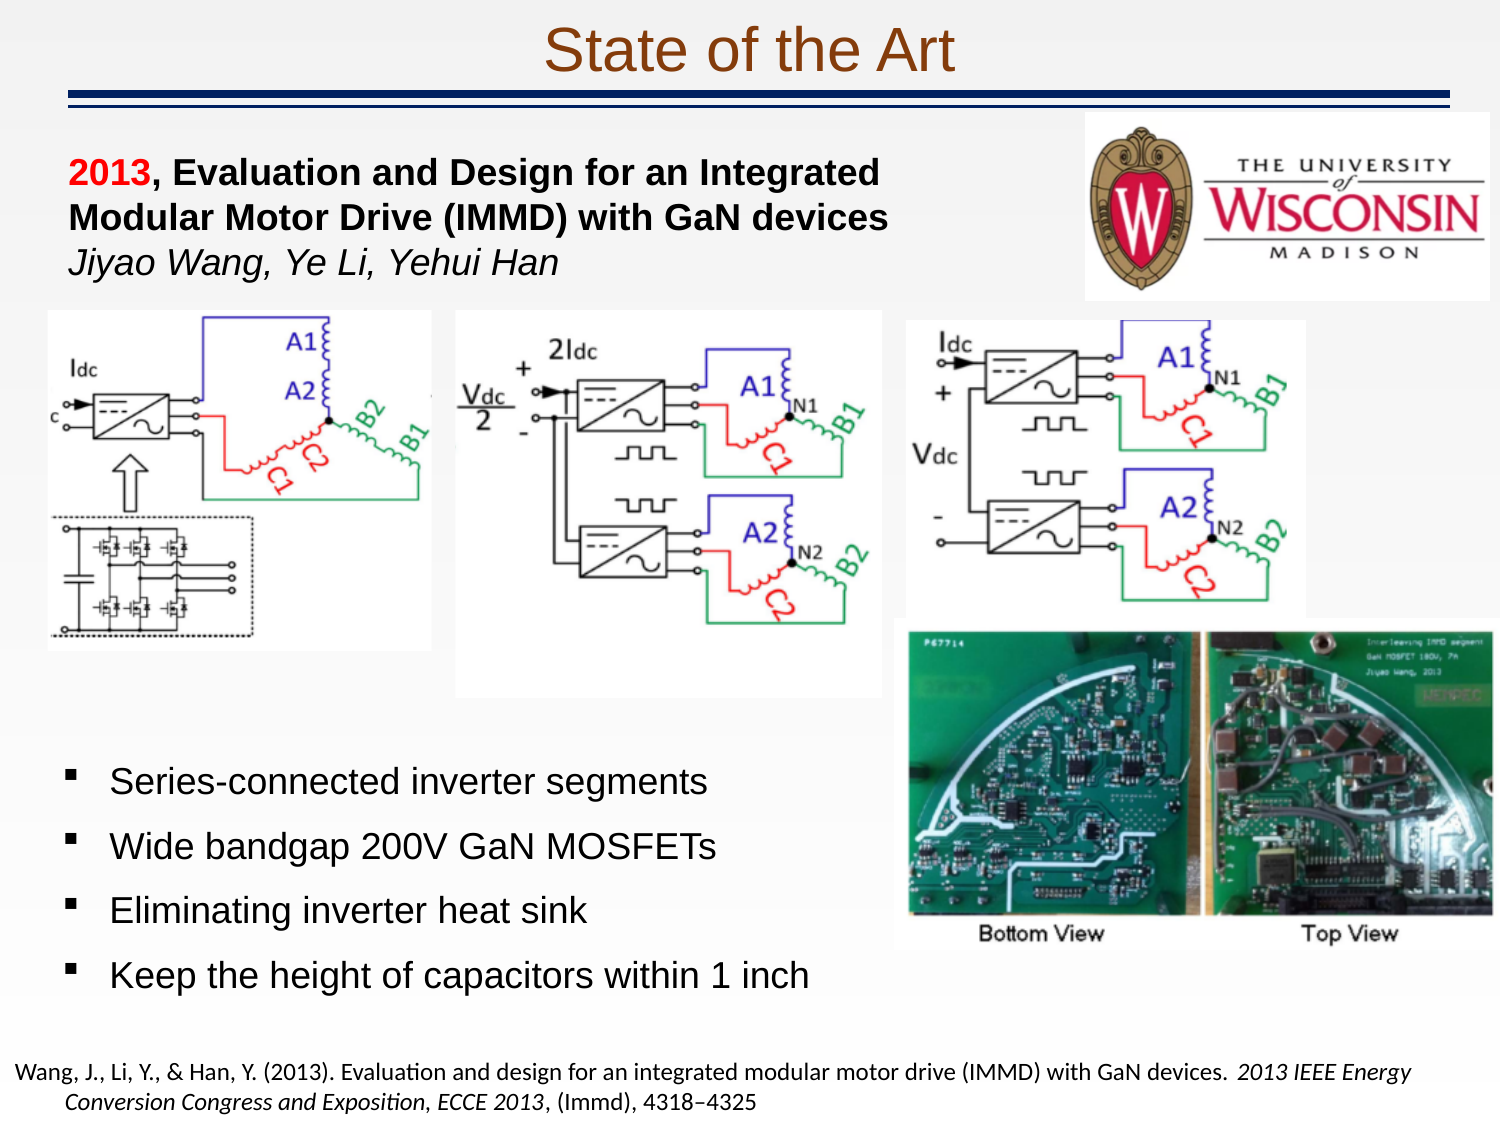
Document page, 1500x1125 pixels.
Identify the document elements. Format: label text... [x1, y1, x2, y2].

picture [894, 320, 1500, 950]
picture [47, 310, 432, 651]
picture [455, 310, 883, 698]
picture [1085, 112, 1490, 301]
text_box Series-connected inverter segments Wide bandgap 200V GaN MOSFETs Eliminating inverter heat sink Keep the height of capacitors within 1 inch [47, 746, 1422, 1004]
text_box State of the Art [0, 1, 1500, 92]
text_box Wang, J., Li, Y., & Han, Y. (2013). Evaluation and design for an integrated modular motor drive (IMMD) with GaN devices. 2013 IEEE Energy Conversion Congress and Exposition, ECCE 2013, (Immd), 4318–4325 [0, 1048, 1500, 1123]
text_box 2013, Evaluation and Design for an Integrated Modular Motor Drive (IMMD) with GaN devices Jiyao Wang, Ye Li, Yehui Han [53, 140, 1042, 291]
